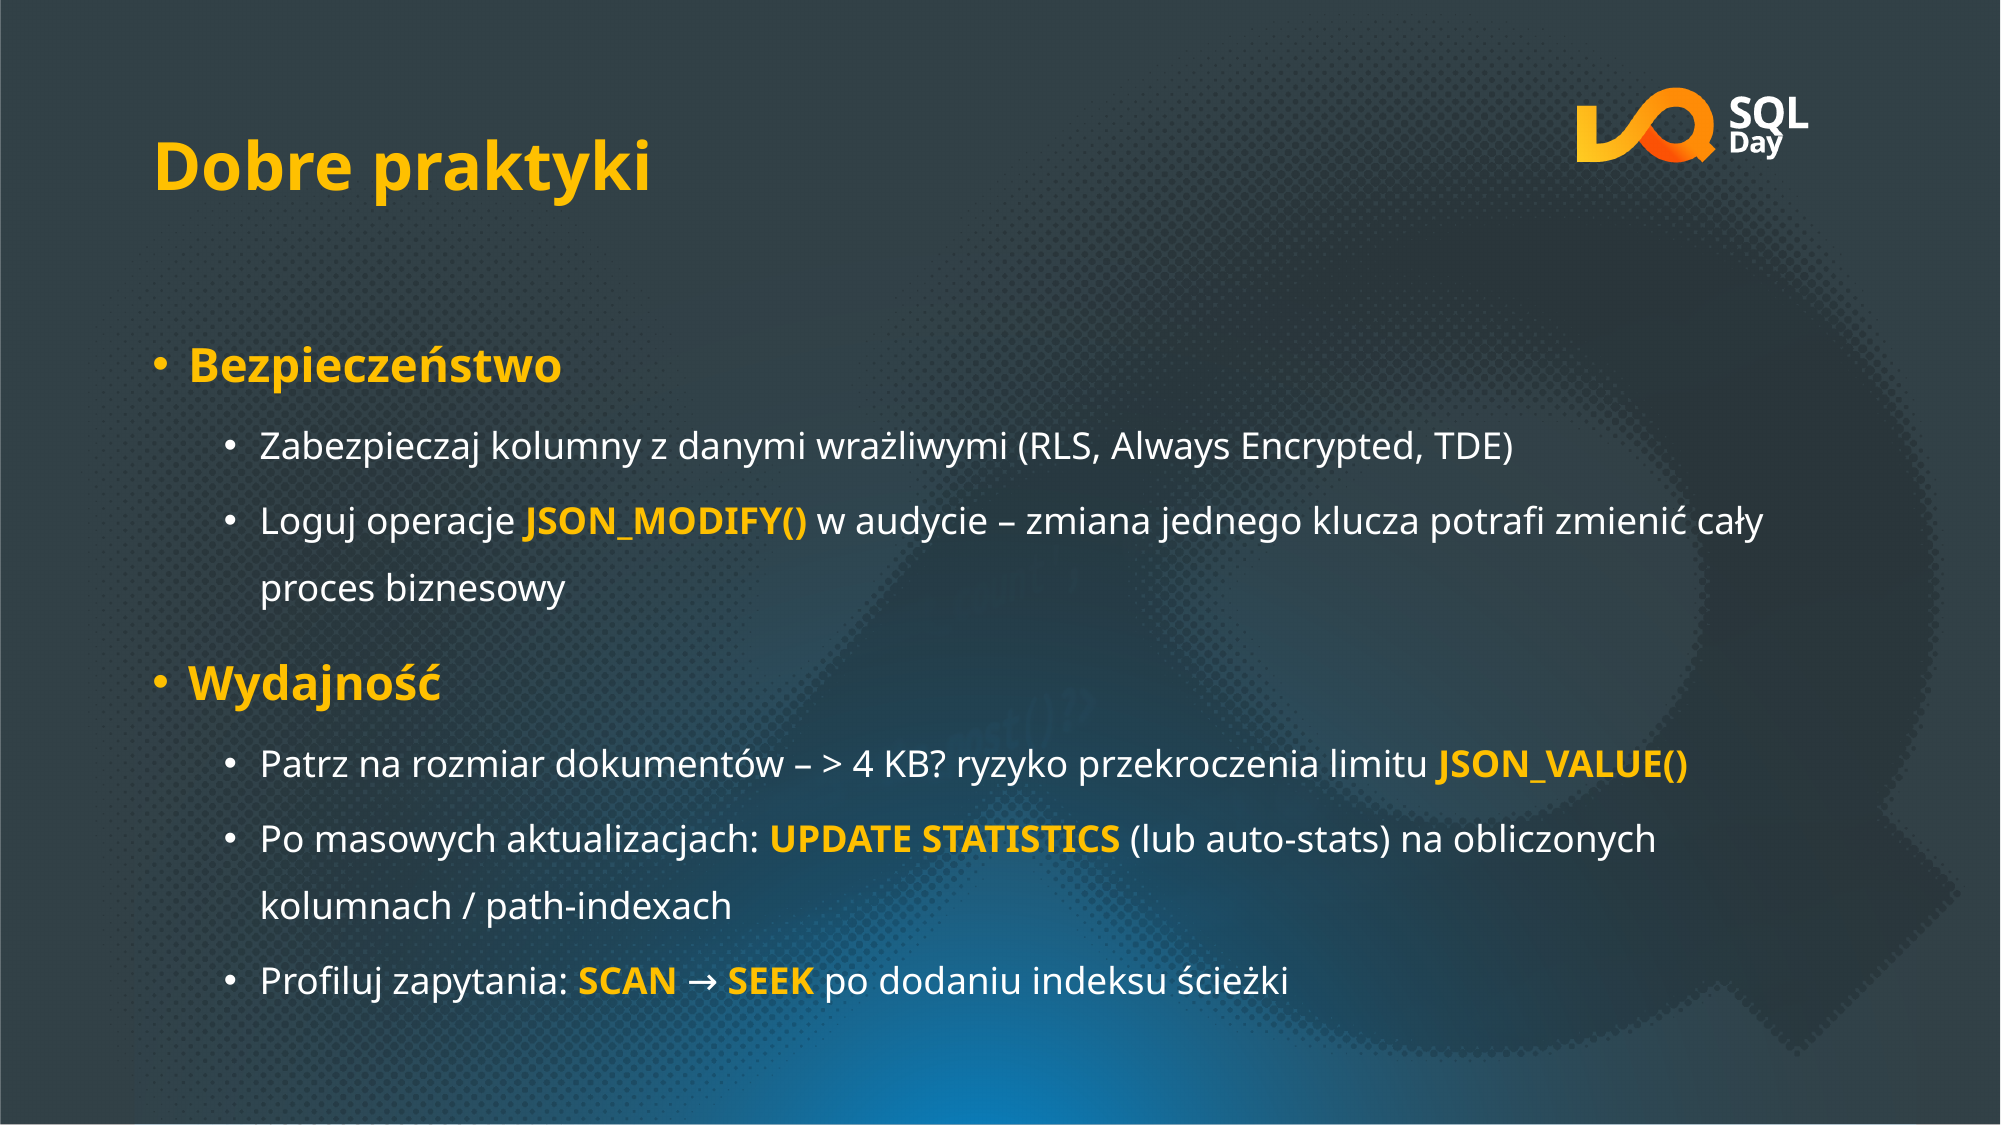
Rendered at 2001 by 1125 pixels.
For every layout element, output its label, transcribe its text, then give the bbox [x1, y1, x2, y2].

picture [0, 0, 2001, 1125]
list Bezpieczeństwo Zabezpieczaj kolumny z danymi wrażliwymi (RLS, Always Encrypted, TDE) Loguj operacje JSON_MODIFY() w audycie – zmiana jednego klucza potrafi zmienić cały proces biznesowy Wydajność Patrz na rozmiar dokumentów – > 4 KB? ryzyko przekroczenia limitu JSON_VALUE() Po masowych aktualizacjach: UPDATE STATISTICS (lub auto-stats) na obliczonych kolumnach / path-indexach Profiluj zapytania: SCAN → SEEK po dodaniu indeksu ścieżki [137, 299, 1863, 1014]
title Dobre praktyki [137, 59, 1556, 278]
